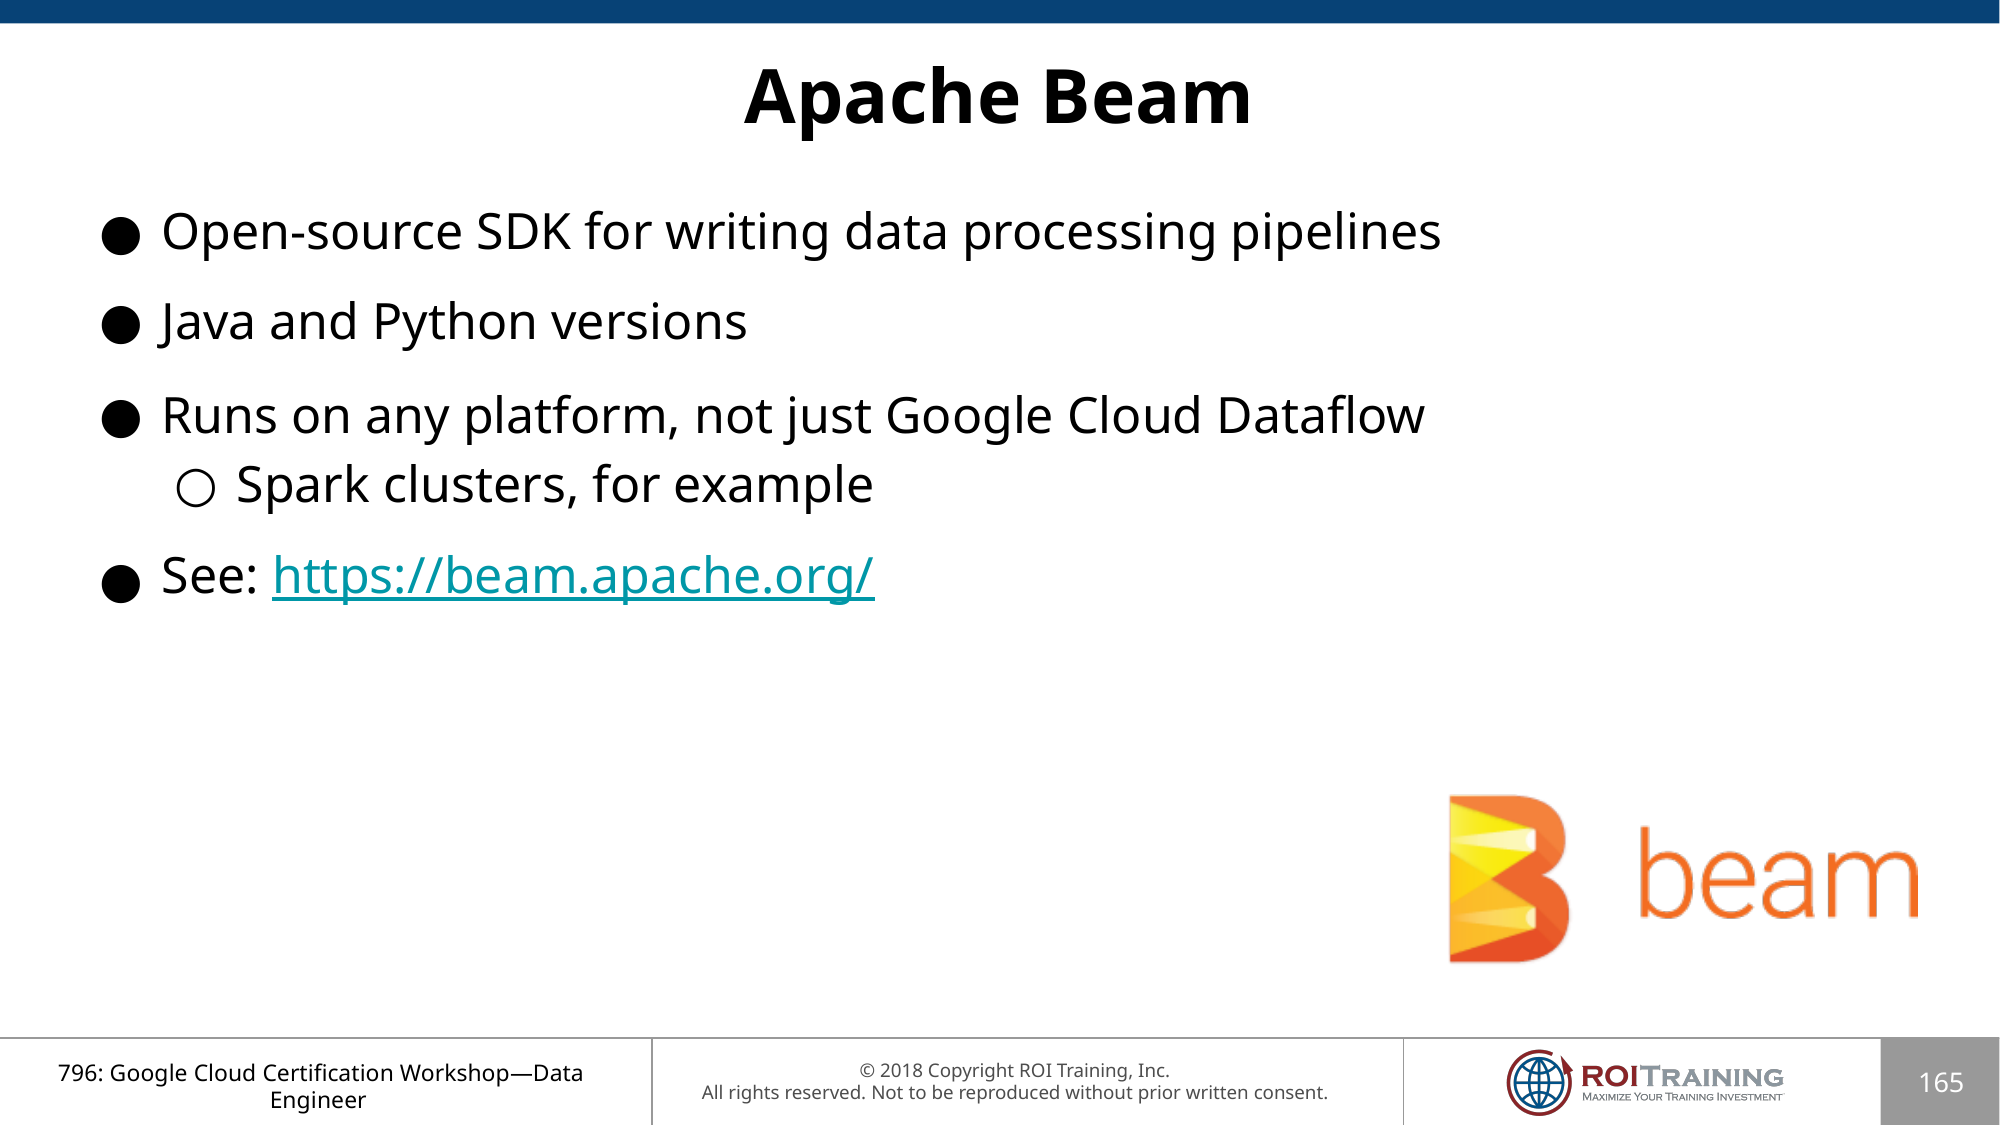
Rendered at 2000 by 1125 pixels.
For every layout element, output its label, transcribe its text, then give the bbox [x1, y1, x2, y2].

list Open-source SDK for writing data processing pipelines Java and Python versions Runs on any platform, not just Google Cloud Dataflow Spark clusters, for example See: https://beam.apache.org/ [66, 170, 1930, 1032]
title Apache Beam [68, 30, 1932, 156]
picture [1447, 792, 1918, 967]
picture [1498, 1048, 1789, 1117]
